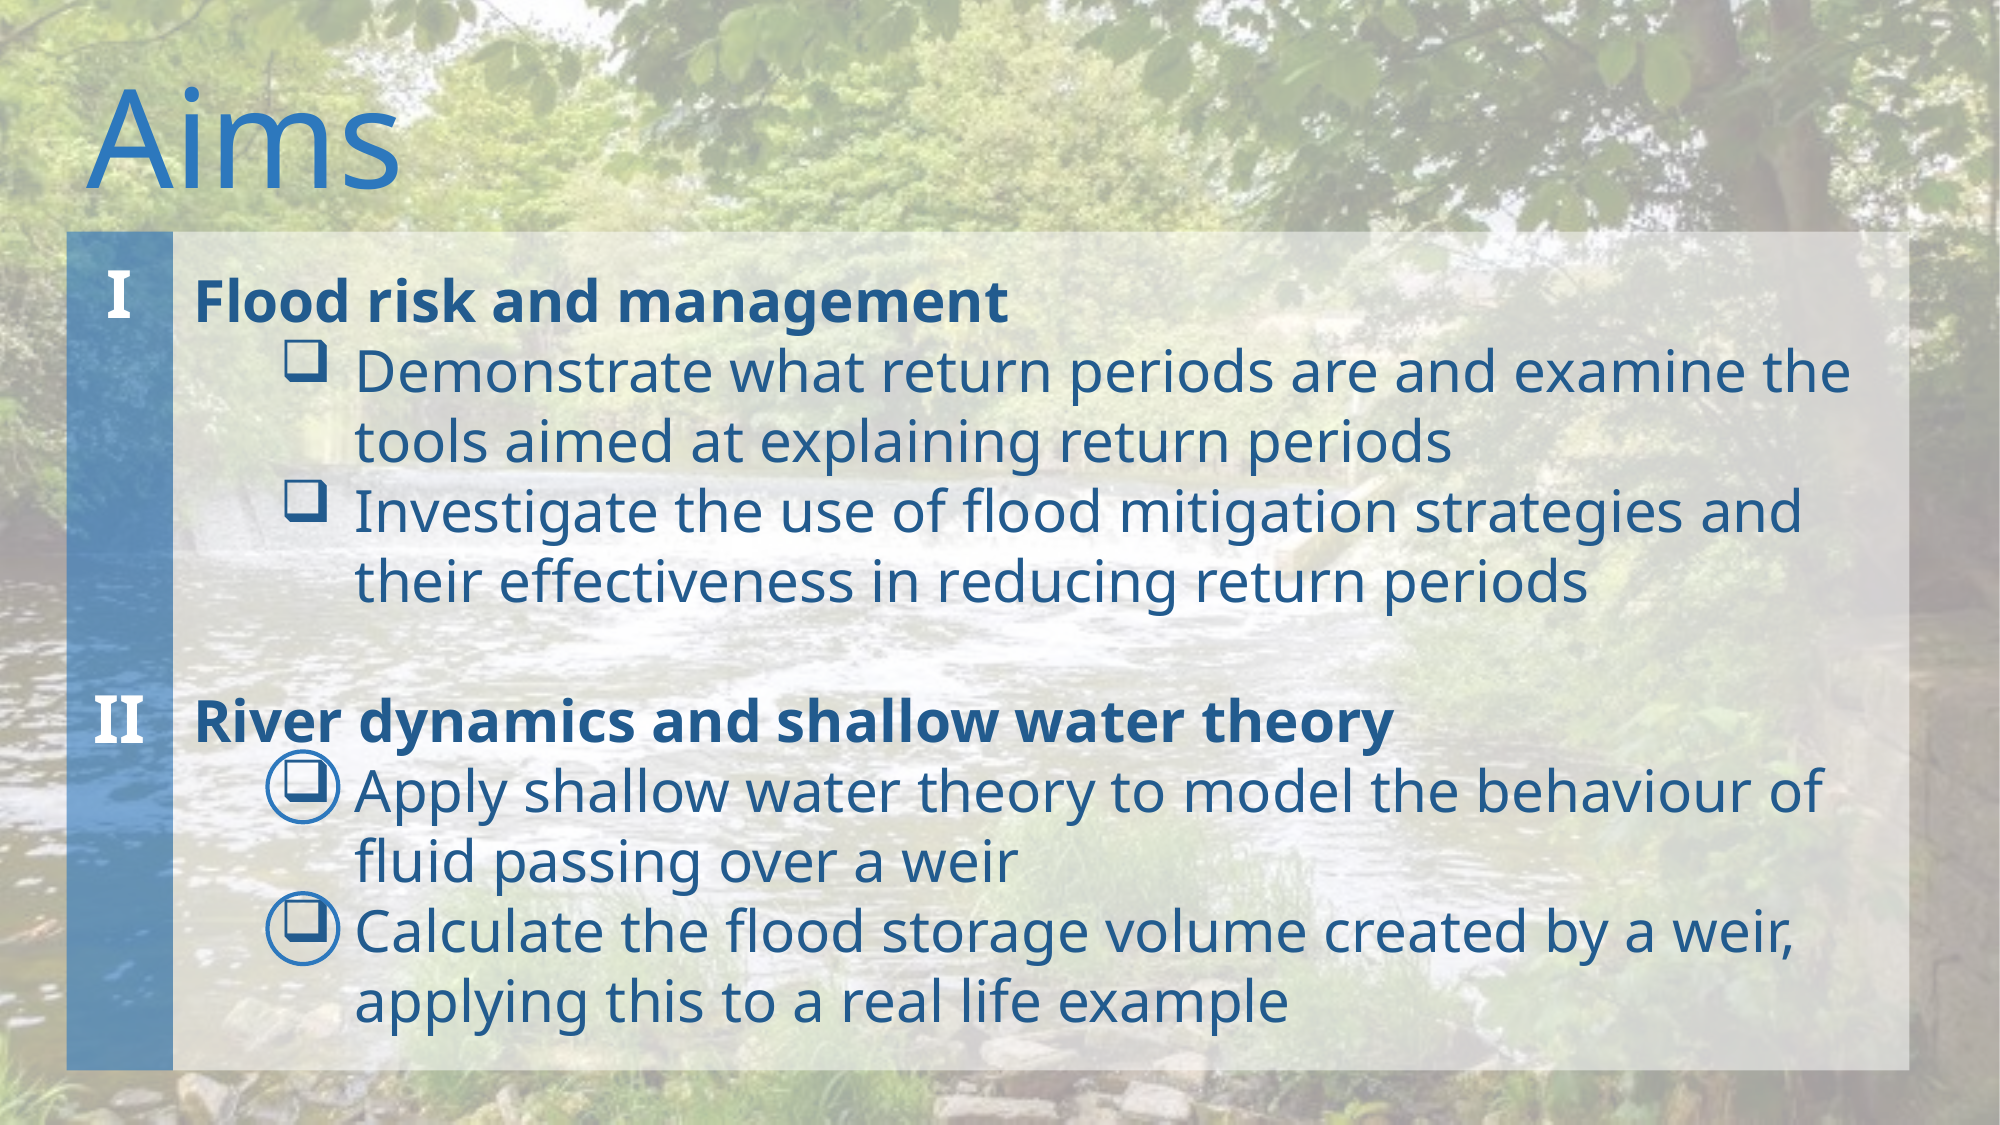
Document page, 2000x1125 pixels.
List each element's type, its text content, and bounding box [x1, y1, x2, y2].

text_box [265, 749, 341, 825]
text_box [265, 891, 341, 967]
text_box I II [66, 231, 173, 1071]
text_box Aims [66, 30, 1804, 220]
text_box Flood risk and management Demonstrate what return periods are and examine the tools aimed at explaining return periods Investigate the use of flood mitigation strategies and their effectiveness in reducing return periods River dynamics and shallow water theory Apply shallow water theory to model the behaviour of fluid passing over a weir Calculate the flood storage volume created by a weir, applying this to a real life example [173, 231, 1910, 1071]
